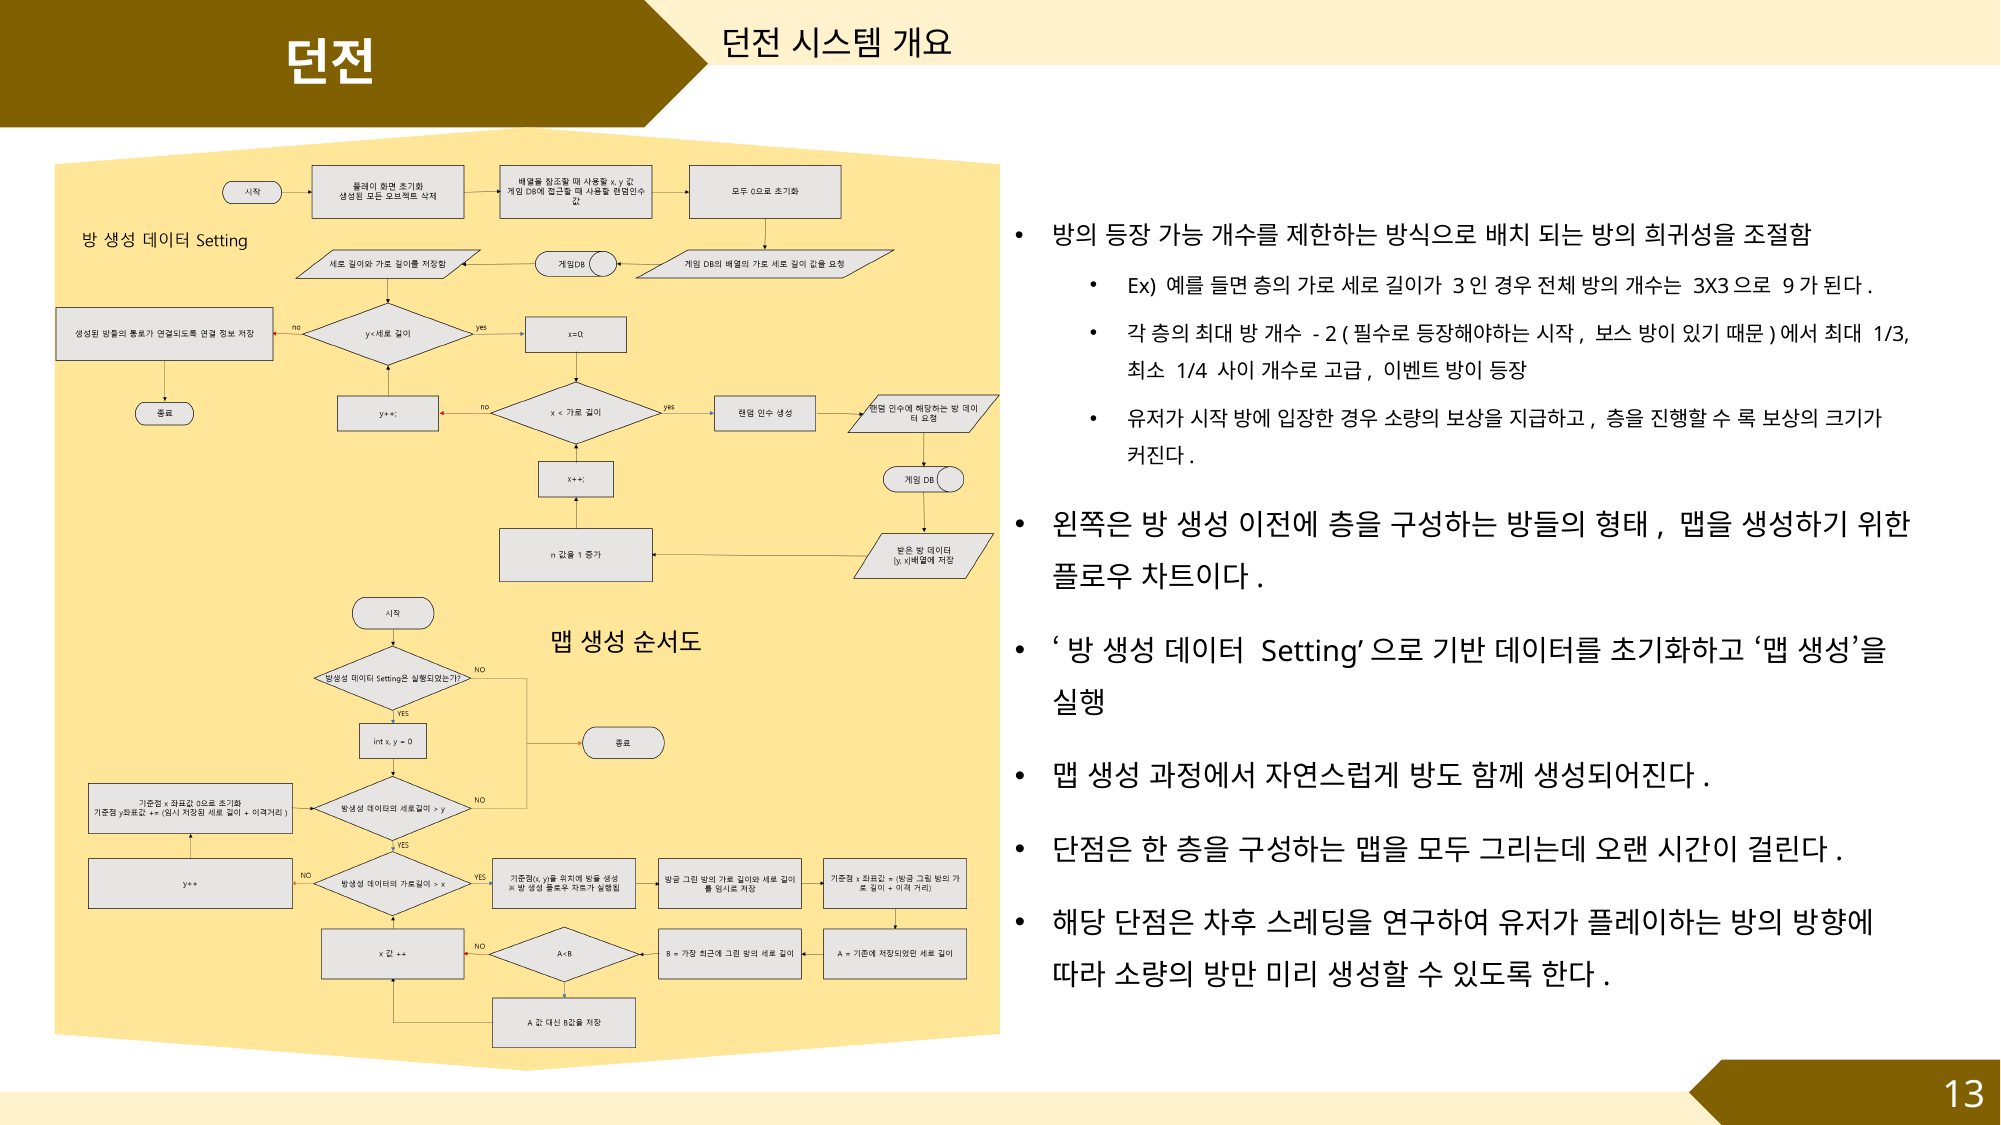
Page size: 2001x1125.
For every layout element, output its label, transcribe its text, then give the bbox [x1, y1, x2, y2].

title 던전 [17, 0, 644, 128]
list 방의 등장 가능 개수를 제한하는 방식으로 배치 되는 방의 희귀성을 조절함 Ex) 예를 들면 층의 가로 세로 길이가 3인 경우 전체 방의 개수는 3X3으로 9가 된다. 각 층의 최대 방 개수 - 2 (필수로 등장해야하는 시작, 보스 방이 있기 때문)에서 최대 1/3, 최소 1/4 사이 개수로 고급, 이벤트 방이 등장 유저가 시작 방에 입장한 경우 소량의 보상을 지급하고, 층을 진행할 수 록 보상의 크기가 커진다. 왼쪽은 방 생성 이전에 층을 구성하는 방들의 형태, 맵을 생성하기 위한 플로우 차트이다. ‘방 생성 데이터 Setting’으로 기반 데이터를 초기화하고 ‘맵 생성’을 실행 맵 생성 과정에서 자연스럽게 방도 함께 생성되어진다. 단점은 한 층을 구성하는 맵을 모두 그리는데 오랜 시간이 걸린다. 해당 단점은 차후 스레딩을 연구하여 유저가 플레이하는 방의 방향에 따라 소량의 방만 미리 생성할 수 있도록 한다. [999, 148, 1946, 1048]
list 던전 시스템 개요 [706, 0, 1946, 65]
slide_number 13 [1725, 1062, 2000, 1123]
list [88, 597, 967, 1048]
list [54, 165, 1000, 582]
